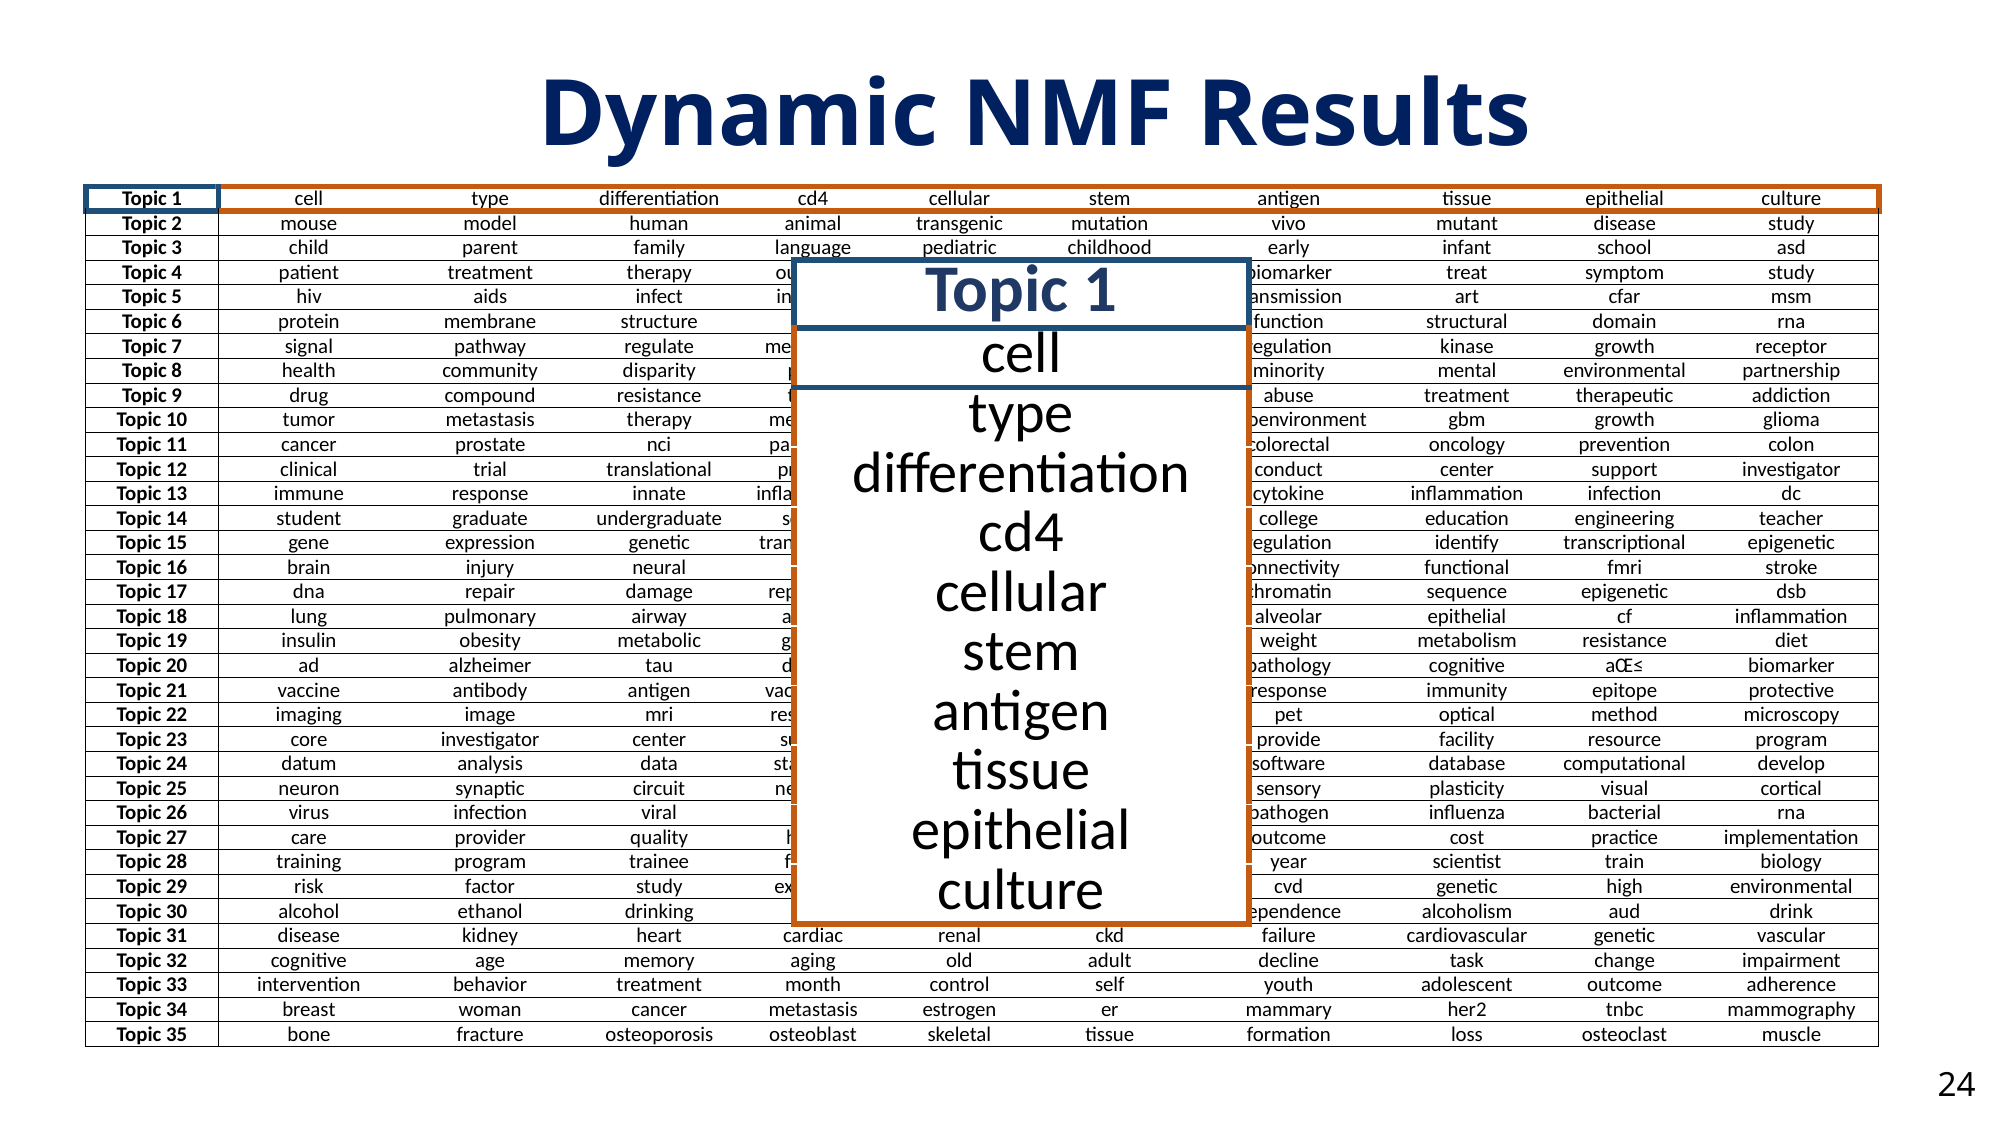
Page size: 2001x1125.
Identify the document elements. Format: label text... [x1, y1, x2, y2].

table_cell mri [581, 703, 738, 726]
table_cell study [1704, 214, 1878, 235]
table_cell study [1704, 261, 1878, 284]
table_cell Topic 16 [86, 555, 218, 579]
table_cell regulation [1252, 334, 1389, 358]
table_cell translational [581, 457, 738, 481]
table_cell school [1545, 236, 1704, 260]
table_cell inflammation [1704, 605, 1878, 628]
table_cell pulmonary [400, 605, 581, 628]
table_header differentiation [581, 189, 738, 208]
table_cell structure [581, 310, 738, 333]
table_cell program [1704, 727, 1878, 751]
table_cell genetic [1389, 875, 1545, 898]
table_cell epitope [1545, 678, 1704, 702]
table_cell Topic 14 [86, 506, 218, 530]
table_cell pancreatic [738, 433, 791, 456]
table_cell obesity [400, 629, 581, 653]
table_cell resistance [581, 384, 738, 407]
table_cell resolution [738, 703, 791, 726]
table_cell investigator [1704, 457, 1878, 481]
table_cell develop [1704, 752, 1878, 776]
table_cell year [1252, 850, 1389, 874]
table_cell bacterial [1545, 801, 1704, 825]
table_cell glucose [738, 629, 791, 653]
table_cell train [1545, 850, 1704, 874]
table_cell asd [1704, 236, 1878, 260]
table_cell stem [797, 627, 1246, 685]
table_cell support [738, 727, 791, 751]
table_cell lung [219, 605, 400, 628]
table_cell sequence [1389, 580, 1545, 604]
table_cell cognitive [219, 949, 400, 972]
table_cell colorectal [1252, 433, 1389, 456]
table_cell memory [581, 949, 738, 972]
table_cell alcoholism [1389, 899, 1545, 923]
table_cell cytokine [1252, 482, 1389, 505]
table_header cell [221, 189, 400, 208]
table_cell plasticity [1389, 777, 1545, 800]
table_cell Topic 22 [86, 703, 218, 726]
table_cell education [1389, 506, 1545, 530]
table_cell circuit [581, 777, 738, 800]
table_cell early [1189, 236, 1389, 260]
table_cell drug [219, 384, 400, 407]
table_cell trainee [581, 850, 738, 874]
table_cell host [738, 801, 791, 825]
table_cell neuronal [738, 777, 791, 800]
table_cell infection [400, 801, 581, 825]
table_cell Topic 13 [86, 482, 218, 505]
table_cell target [738, 384, 791, 407]
table_cell kidney [400, 924, 581, 948]
table_cell pet [1252, 703, 1389, 726]
table_cell regulate [581, 334, 738, 358]
table_cell symptom [1545, 261, 1704, 284]
table_cell neuron [219, 777, 400, 800]
table_cell core [219, 727, 400, 751]
table_cell membrane [400, 310, 581, 333]
table_cell facility [1389, 727, 1545, 751]
table_cell alveolar [1252, 605, 1389, 628]
table_cell undergraduate [581, 506, 738, 530]
table_cell biomarker [1252, 261, 1389, 284]
table_cell database [1389, 752, 1545, 776]
table_header type [400, 189, 581, 208]
table_cell failure [1189, 924, 1389, 948]
table_cell Topic 31 [86, 924, 218, 948]
table_cell response [400, 482, 581, 505]
table_cell infection [738, 285, 791, 309]
table_cell pathway [400, 334, 581, 358]
table_cell functional [1389, 555, 1545, 579]
table_cell visual [1545, 777, 1704, 800]
table_cell replication [738, 580, 791, 604]
table_cell Topic 32 [86, 949, 218, 972]
table_cell metabolic [581, 629, 738, 653]
table_cell tau [581, 654, 738, 677]
table_cell Topic 24 [86, 752, 218, 776]
table_cell alcohol [219, 899, 400, 923]
table_cell biology [1704, 850, 1878, 874]
table_cell inflammation [1389, 482, 1545, 505]
table_cell animal [738, 214, 888, 235]
table_cell cellular [797, 567, 1246, 625]
table_cell impairment [1704, 949, 1878, 972]
table_cell cancer [581, 998, 738, 1021]
table_cell health [219, 359, 400, 383]
table_cell rna [1704, 801, 1878, 825]
table_cell conduct [1252, 457, 1389, 481]
table_cell use [738, 899, 791, 923]
table_cell drink [1704, 899, 1878, 923]
table_cell resistance [1545, 629, 1704, 653]
table_cell task [1389, 949, 1545, 972]
table_cell cost [1389, 826, 1545, 849]
table_cell environmental [1545, 359, 1704, 383]
table_cell imaging [219, 703, 400, 726]
table_header culture [1704, 189, 1876, 208]
table_cell treat [1389, 261, 1545, 284]
table_cell intervention [219, 973, 400, 997]
table_cell student [219, 506, 400, 530]
table_cell therapy [581, 408, 738, 432]
table_header tissue [1389, 189, 1545, 208]
table_cell month [738, 973, 888, 997]
table_cell treatment [400, 261, 581, 284]
table_cell Topic 20 [86, 654, 218, 677]
table_cell datum [219, 752, 400, 776]
table_cell er [1031, 998, 1189, 1021]
text_box 24 [1922, 1055, 2000, 1111]
table_cell analysis [400, 752, 581, 776]
table_cell osteoblast [738, 1022, 888, 1046]
table_cell graduate [400, 506, 581, 530]
table_cell infant [1389, 236, 1545, 260]
table_cell Topic 17 [86, 580, 218, 604]
table_cell adult [1031, 949, 1189, 972]
table_cell epithelial [797, 805, 1246, 863]
table_cell Topic 11 [86, 433, 218, 456]
table_cell metabolism [1389, 629, 1545, 653]
table_cell provider [400, 826, 581, 849]
table_cell alzheimer [400, 654, 581, 677]
table_cell virus [219, 801, 400, 825]
table_cell clinical [219, 457, 400, 481]
table_cell adolescent [1389, 973, 1545, 997]
table_cell muscle [1704, 1022, 1878, 1046]
table_cell college [1252, 506, 1389, 530]
table_cell ckd [1031, 927, 1189, 948]
table_cell software [1252, 752, 1389, 776]
table_cell damage [581, 580, 738, 604]
table_cell decline [1189, 949, 1389, 972]
table_cell tnbc [1545, 998, 1704, 1021]
table_cell image [400, 703, 581, 726]
table_cell connectivity [1252, 555, 1389, 579]
table_cell vascular [1704, 924, 1878, 948]
table_cell Topic 7 [86, 334, 218, 358]
table_cell viral [581, 801, 738, 825]
table_cell microenvironment [1252, 408, 1389, 432]
table_cell care [219, 826, 400, 849]
table_cell Topic 21 [86, 678, 218, 702]
table_cell prostate [400, 433, 581, 456]
table_cell immune [219, 482, 400, 505]
table_cell engineering [1545, 506, 1704, 530]
table_cell drinking [581, 899, 738, 923]
table_cell metastasis [400, 408, 581, 432]
table_cell infect [581, 285, 738, 309]
table_cell asthma [738, 605, 791, 628]
table_cell trial [400, 457, 581, 481]
table_cell type [797, 390, 1246, 446]
table_cell provide [1252, 727, 1389, 751]
table_cell treatment [1389, 384, 1545, 407]
table_cell faculty [738, 850, 791, 874]
table_cell metastatic [738, 408, 791, 432]
table_cell community [400, 359, 581, 383]
table_cell mutant [1389, 214, 1545, 235]
table_cell Topic 23 [86, 727, 218, 751]
table_cell Topic 30 [86, 899, 218, 923]
table_cell dna [219, 580, 400, 604]
table_cell epigenetic [1704, 531, 1878, 554]
table_cell cardiac [738, 924, 888, 948]
table_cell injury [400, 555, 581, 579]
table_cell bone [219, 1022, 400, 1046]
table_cell partnership [1704, 359, 1878, 383]
table_header Topic 1 [797, 263, 1246, 325]
table_cell biomarker [1704, 654, 1878, 677]
table_cell Topic 27 [86, 826, 218, 849]
table_cell Topic 28 [86, 850, 218, 874]
table_cell quality [581, 826, 738, 849]
table_cell sensory [1252, 777, 1389, 800]
table_cell domain [1545, 310, 1704, 333]
table_cell gene [219, 531, 400, 554]
table_cell vaccination [738, 678, 791, 702]
table_cell behavior [400, 973, 581, 997]
table_cell change [1545, 949, 1704, 972]
table_cell mammary [1189, 998, 1389, 1021]
table_cell self [1031, 973, 1189, 997]
table_cell family [581, 236, 738, 260]
table_cell outcome [1545, 973, 1704, 997]
table_cell epigenetic [1545, 580, 1704, 604]
table_cell kinase [1389, 334, 1545, 358]
table_cell cd4 [797, 508, 1246, 565]
table_cell cell [797, 331, 1246, 385]
table_cell receptor [1704, 334, 1878, 358]
table_cell mutation [1031, 214, 1189, 235]
table_cell ethanol [400, 899, 581, 923]
table_cell Topic 18 [86, 605, 218, 628]
table_cell practice [1545, 826, 1704, 849]
table_cell Topic 5 [86, 285, 218, 309]
table_cell addiction [1704, 384, 1878, 407]
table_cell science [738, 506, 791, 530]
table_cell parent [400, 236, 581, 260]
table_cell childhood [1031, 236, 1189, 257]
table_cell pathology [1252, 654, 1389, 677]
table_cell cognitive [1389, 654, 1545, 677]
table_cell child [219, 236, 400, 260]
table_cell high [1545, 875, 1704, 898]
table_cell investigator [400, 727, 581, 751]
table_cell mechanism [738, 334, 791, 358]
table_cell structural [1389, 310, 1545, 333]
table_cell cardiovascular [1389, 924, 1545, 948]
table_cell mental [1389, 359, 1545, 383]
table_header Topic 1 [89, 189, 216, 208]
table_cell Topic 26 [86, 801, 218, 825]
table_cell dependence [1252, 899, 1389, 923]
table_cell Topic 15 [86, 531, 218, 554]
table_cell regulation [1252, 531, 1389, 554]
table_cell Topic 3 [86, 236, 218, 260]
table_cell Topic 25 [86, 777, 218, 800]
table_cell vaccine [219, 678, 400, 702]
table_cell protective [1704, 678, 1878, 702]
table_cell neural [581, 555, 738, 579]
table_cell youth [1189, 973, 1389, 997]
table_cell outcome [738, 261, 791, 284]
table_cell metastasis [738, 998, 888, 1021]
table_cell influenza [1389, 801, 1545, 825]
table_cell environmental [1704, 875, 1878, 898]
table_cell her2 [1389, 998, 1545, 1021]
table_cell Topic 9 [86, 384, 218, 407]
table_cell therapy [581, 261, 738, 284]
table_cell rna [1704, 310, 1878, 333]
table_cell pathogen [1252, 801, 1389, 825]
table_cell brain [219, 555, 400, 579]
table_cell mouse [219, 214, 400, 235]
table_cell chromatin [1252, 580, 1389, 604]
table_cell ad [219, 654, 400, 677]
table_cell renal [888, 927, 1031, 948]
table_header epithelial [1545, 189, 1704, 208]
table_cell aging [738, 949, 888, 972]
table_cell diet [1704, 629, 1878, 653]
table_cell scientist [1389, 850, 1545, 874]
table_cell infection [1545, 482, 1704, 505]
table_cell cf [1545, 605, 1704, 628]
table_cell Topic 19 [86, 629, 218, 653]
table_cell transgenic [888, 214, 1031, 235]
table_cell function [1252, 310, 1389, 333]
table_cell tbi [738, 555, 791, 579]
table_cell epithelial [1389, 605, 1545, 628]
table_cell heart [581, 924, 738, 948]
table_cell cfar [1545, 285, 1704, 309]
table_cell culture [797, 865, 1246, 921]
table_cell program [400, 850, 581, 874]
table_cell immunity [1389, 678, 1545, 702]
table_header cd4 [738, 189, 888, 208]
table_cell genetic [581, 531, 738, 554]
table_cell tissue [797, 746, 1246, 804]
table_cell dsb [1704, 580, 1878, 604]
table_cell outcome [1252, 826, 1389, 849]
table_cell cortical [1704, 777, 1878, 800]
table_cell method [1545, 703, 1704, 726]
table_cell disease [219, 924, 400, 948]
table_cell treatment [581, 973, 738, 997]
table_cell inflammatory [738, 482, 791, 505]
table_cell aŒ≤ [1545, 654, 1704, 677]
table_cell dc [1704, 482, 1878, 505]
table_cell hiv [219, 285, 400, 309]
table_cell tissue [1031, 1022, 1189, 1046]
table_cell insulin [219, 629, 400, 653]
table_cell transcription [738, 531, 791, 554]
title Dynamic NMF Results [70, 58, 2000, 165]
table_cell genetic [1545, 924, 1704, 948]
table_cell skeletal [888, 1022, 1031, 1046]
table_cell therapeutic [1545, 384, 1704, 407]
table_cell center [1389, 457, 1545, 481]
table_cell weight [1252, 629, 1389, 653]
table_cell stroke [1704, 555, 1878, 579]
table_cell Topic 8 [86, 359, 218, 383]
table_cell model [400, 214, 581, 235]
table_cell study [581, 875, 738, 898]
table_cell airway [581, 605, 738, 628]
table_cell growth [1545, 408, 1704, 432]
table_cell control [888, 973, 1031, 997]
table_cell synaptic [400, 777, 581, 800]
table_cell osteoporosis [581, 1022, 738, 1046]
table_cell optical [1389, 703, 1545, 726]
table_cell human [581, 214, 738, 235]
table_cell fmri [1545, 555, 1704, 579]
table_cell identify [1389, 531, 1545, 554]
table_cell risk [219, 875, 400, 898]
table_cell adherence [1704, 973, 1878, 997]
table_cell Topic 29 [86, 875, 218, 898]
table_cell abuse [1252, 384, 1389, 407]
table_cell bind [738, 310, 791, 333]
table_cell Topic 12 [86, 457, 218, 481]
table_cell Topic 34 [86, 998, 218, 1021]
table_cell response [1252, 678, 1389, 702]
table_cell antigen [581, 678, 738, 702]
table_cell Topic 4 [86, 261, 218, 284]
table_cell minority [1252, 359, 1389, 383]
table_cell disease [1545, 214, 1704, 235]
table_cell statistical [738, 752, 791, 776]
table_cell glioma [1704, 408, 1878, 432]
table_cell public [738, 359, 791, 383]
table_cell differentiation [797, 448, 1246, 506]
table_cell Topic 2 [86, 214, 218, 235]
table_cell mammography [1704, 998, 1878, 1021]
table_cell prevention [1545, 433, 1704, 456]
table_cell transmission [1252, 285, 1389, 309]
table_cell innate [581, 482, 738, 505]
table_cell language [738, 236, 888, 260]
table_cell protein [219, 310, 400, 333]
table_cell vivo [1189, 214, 1389, 235]
table_cell old [888, 949, 1031, 972]
table_cell nci [581, 433, 738, 456]
table_cell data [581, 752, 738, 776]
table_cell implementation [1704, 826, 1878, 849]
table_cell Topic 33 [86, 973, 218, 997]
table_header cellular [888, 189, 1031, 208]
table_cell Topic 10 [86, 408, 218, 432]
table_cell formation [1189, 1022, 1389, 1046]
table_cell estrogen [888, 998, 1031, 1021]
table_cell growth [1545, 334, 1704, 358]
table_cell Topic 6 [86, 310, 218, 333]
table_cell transcriptional [1545, 531, 1704, 554]
table_cell gbm [1389, 408, 1545, 432]
table_cell computational [1545, 752, 1704, 776]
table_cell fracture [400, 1022, 581, 1046]
table_cell protocol [738, 457, 791, 481]
table_cell exposure [738, 875, 791, 898]
table_cell signal [219, 334, 400, 358]
table_cell repair [400, 580, 581, 604]
table_cell factor [400, 875, 581, 898]
table_cell expression [400, 531, 581, 554]
table_cell cvd [1252, 875, 1389, 898]
table_cell msm [1704, 285, 1878, 309]
table_cell loss [1389, 1022, 1545, 1046]
table_cell woman [400, 998, 581, 1021]
table_cell disparity [581, 359, 738, 383]
table_cell disease [738, 654, 791, 677]
table_cell breast [219, 998, 400, 1021]
table_cell aud [1545, 899, 1704, 923]
table_cell center [581, 727, 738, 751]
table_cell teacher [1704, 506, 1878, 530]
table_cell age [400, 949, 581, 972]
table_cell health [738, 826, 791, 849]
table_cell microscopy [1704, 703, 1878, 726]
table_cell colon [1704, 433, 1878, 456]
table_cell aids [400, 285, 581, 309]
table_cell patient [219, 261, 400, 284]
table_cell cancer [219, 433, 400, 456]
table_cell training [219, 850, 400, 874]
table_cell pediatric [888, 236, 1031, 257]
table_cell Topic 35 [86, 1022, 218, 1046]
table_header stem [1031, 189, 1189, 208]
table_cell compound [400, 384, 581, 407]
table_cell support [1545, 457, 1704, 481]
table_cell resource [1545, 727, 1704, 751]
table_cell tumor [219, 408, 400, 432]
table_cell art [1389, 285, 1545, 309]
table_header antigen [1189, 189, 1389, 208]
table_cell oncology [1389, 433, 1545, 456]
table_cell antigen [797, 686, 1246, 744]
table_cell osteoclast [1545, 1022, 1704, 1046]
table_cell antibody [400, 678, 581, 702]
